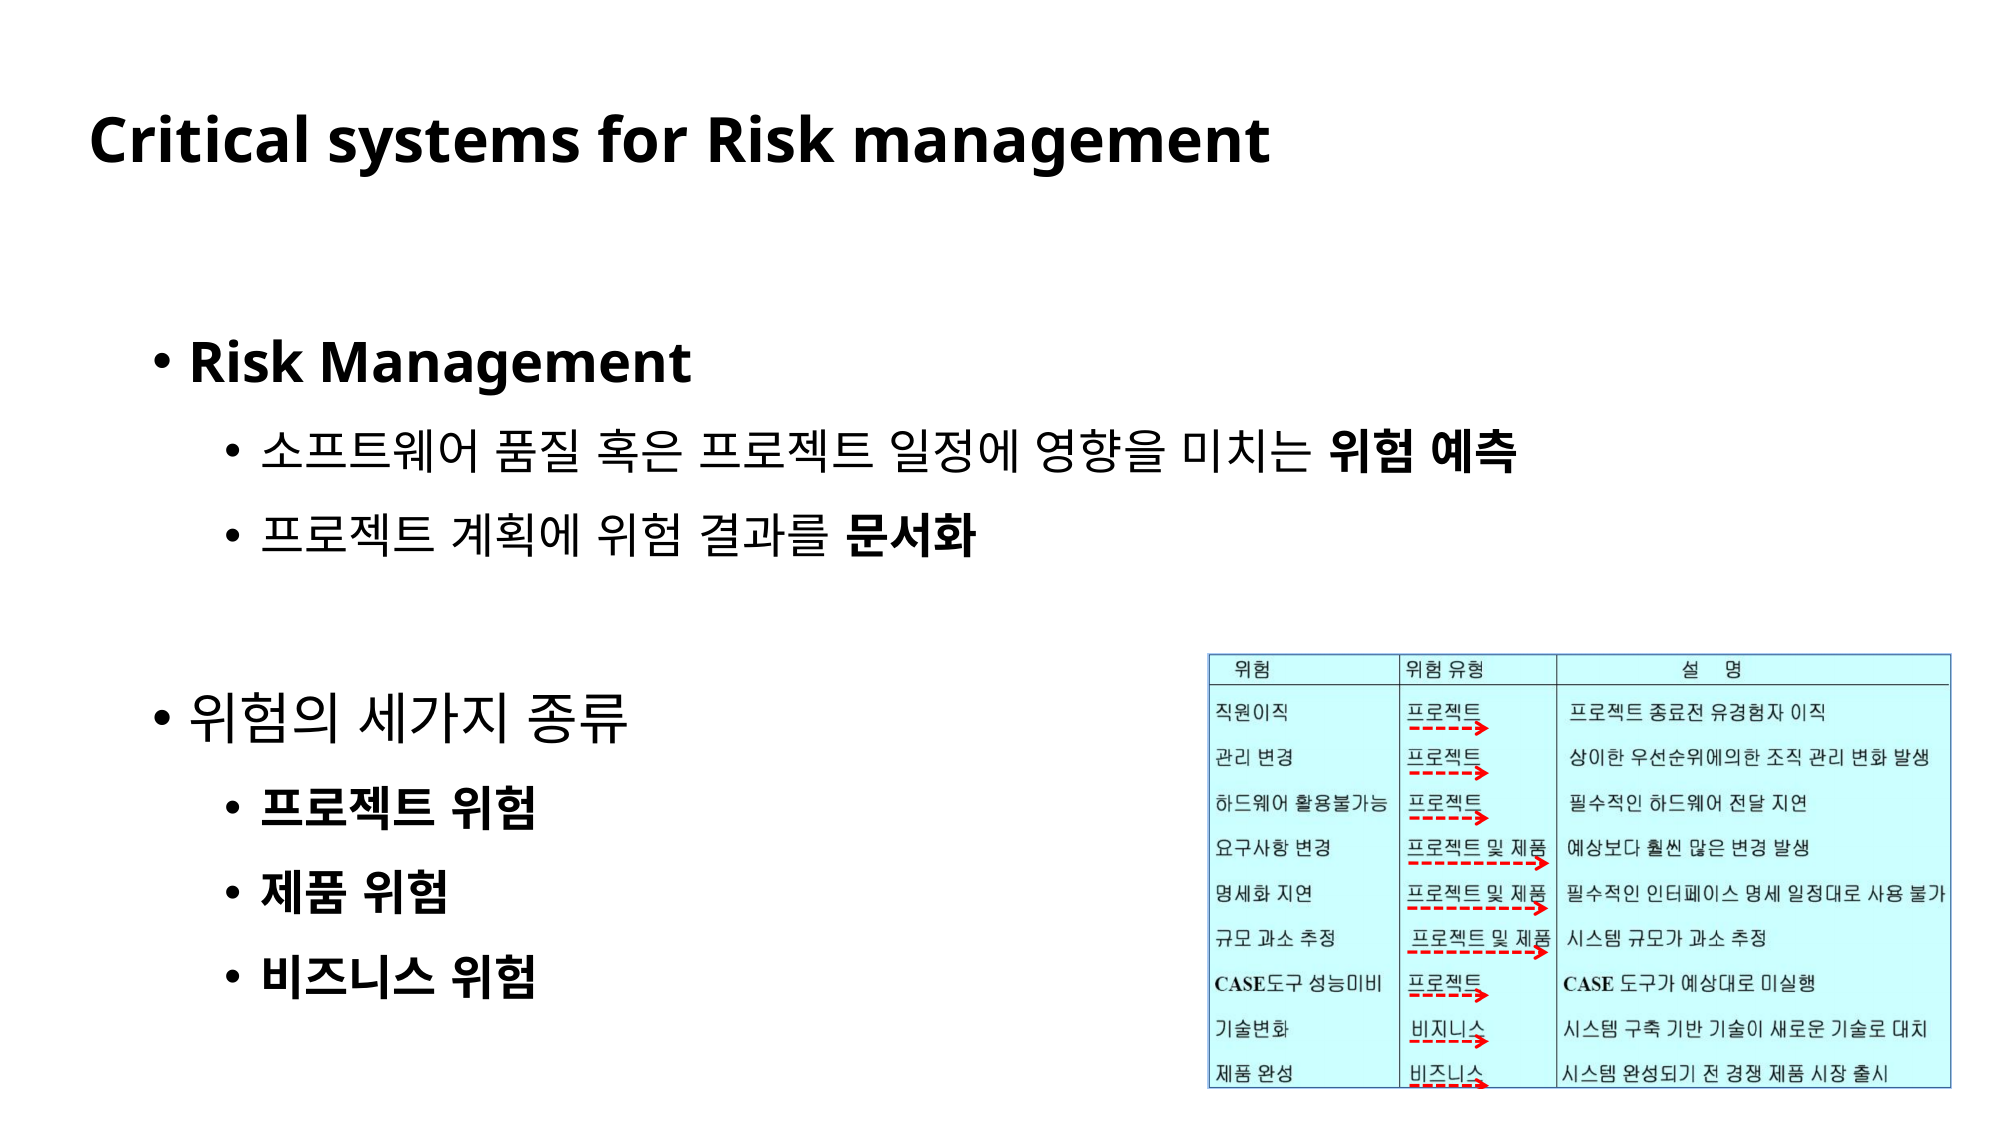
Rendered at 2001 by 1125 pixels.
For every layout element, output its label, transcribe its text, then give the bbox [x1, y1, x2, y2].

title Critical systems for Risk management [73, 59, 1650, 225]
list Risk Management 소프트웨어 품질 혹은 프로젝트 일정에 영향을 미치는 위험 예측 프로젝트 계획에 위험 결과를 문서화 위험의 세가지 종류 프로젝트 위험 제품 위험 비즈니스 위험 [137, 299, 1863, 1014]
picture [1206, 652, 1953, 1089]
